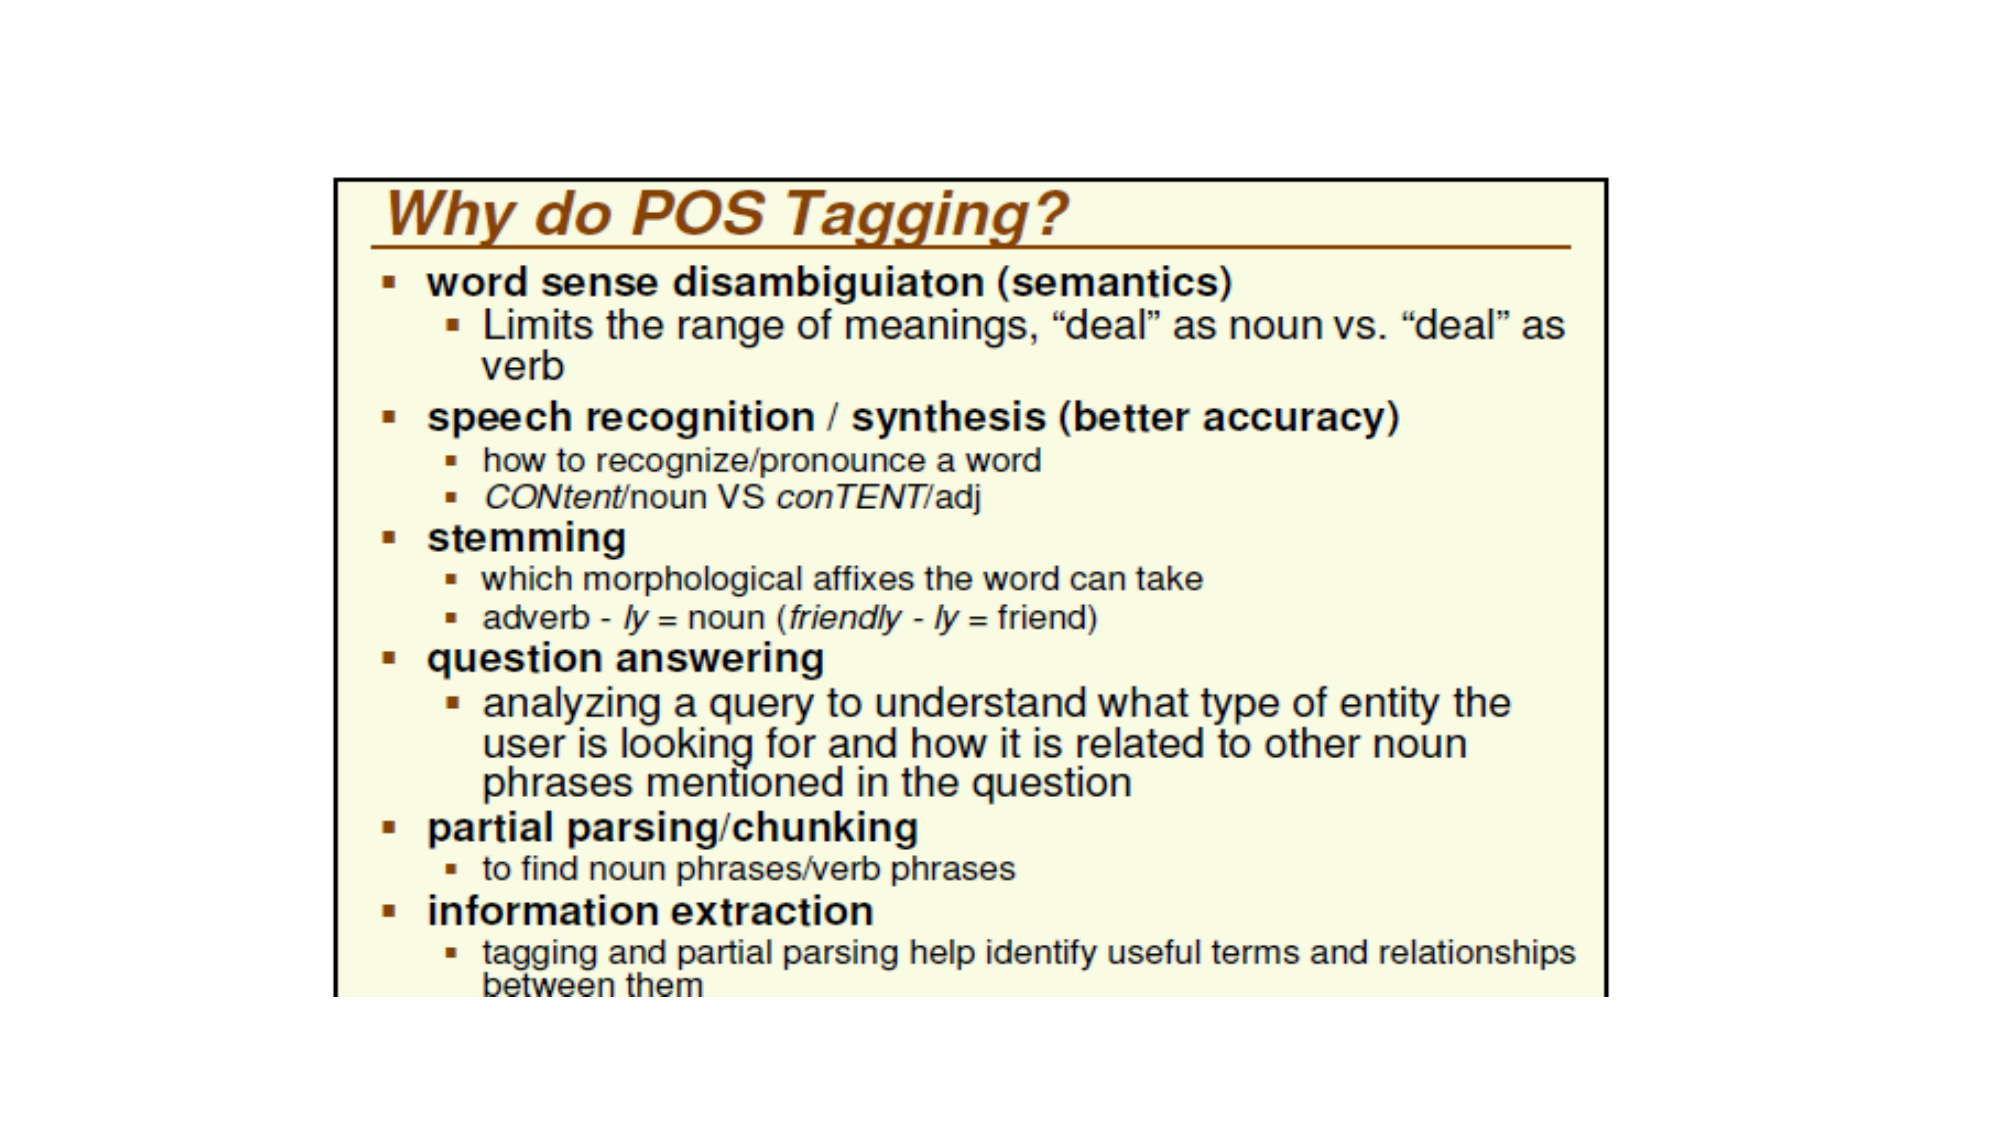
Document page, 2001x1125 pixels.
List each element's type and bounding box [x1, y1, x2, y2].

picture [246, 119, 1618, 997]
